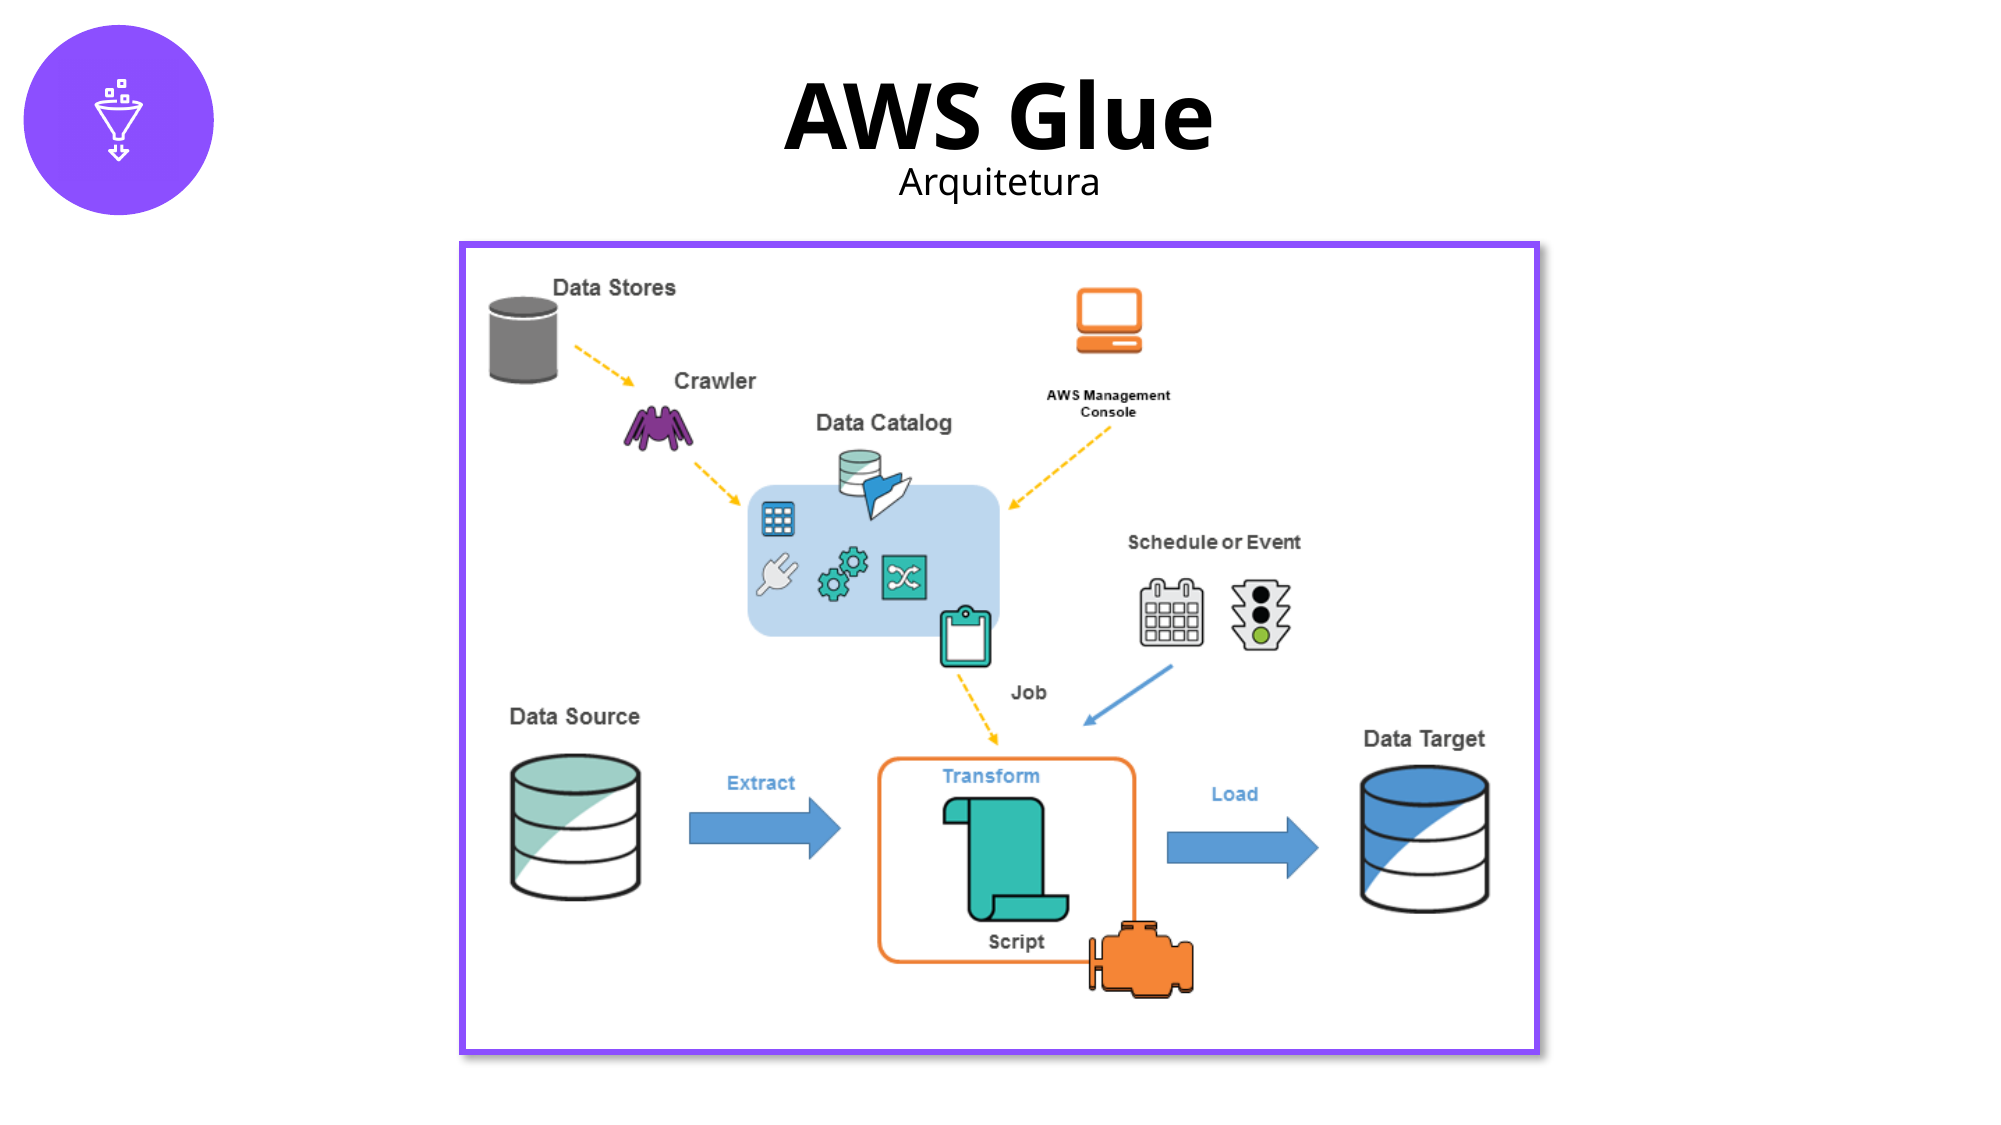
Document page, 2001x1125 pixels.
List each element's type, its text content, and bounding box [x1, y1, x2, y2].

text_box Arquitetura [772, 150, 1227, 211]
title AWS Glue [137, 11, 1863, 229]
text_box [57, 58, 180, 182]
text_box [23, 24, 214, 216]
picture [465, 246, 1535, 1050]
